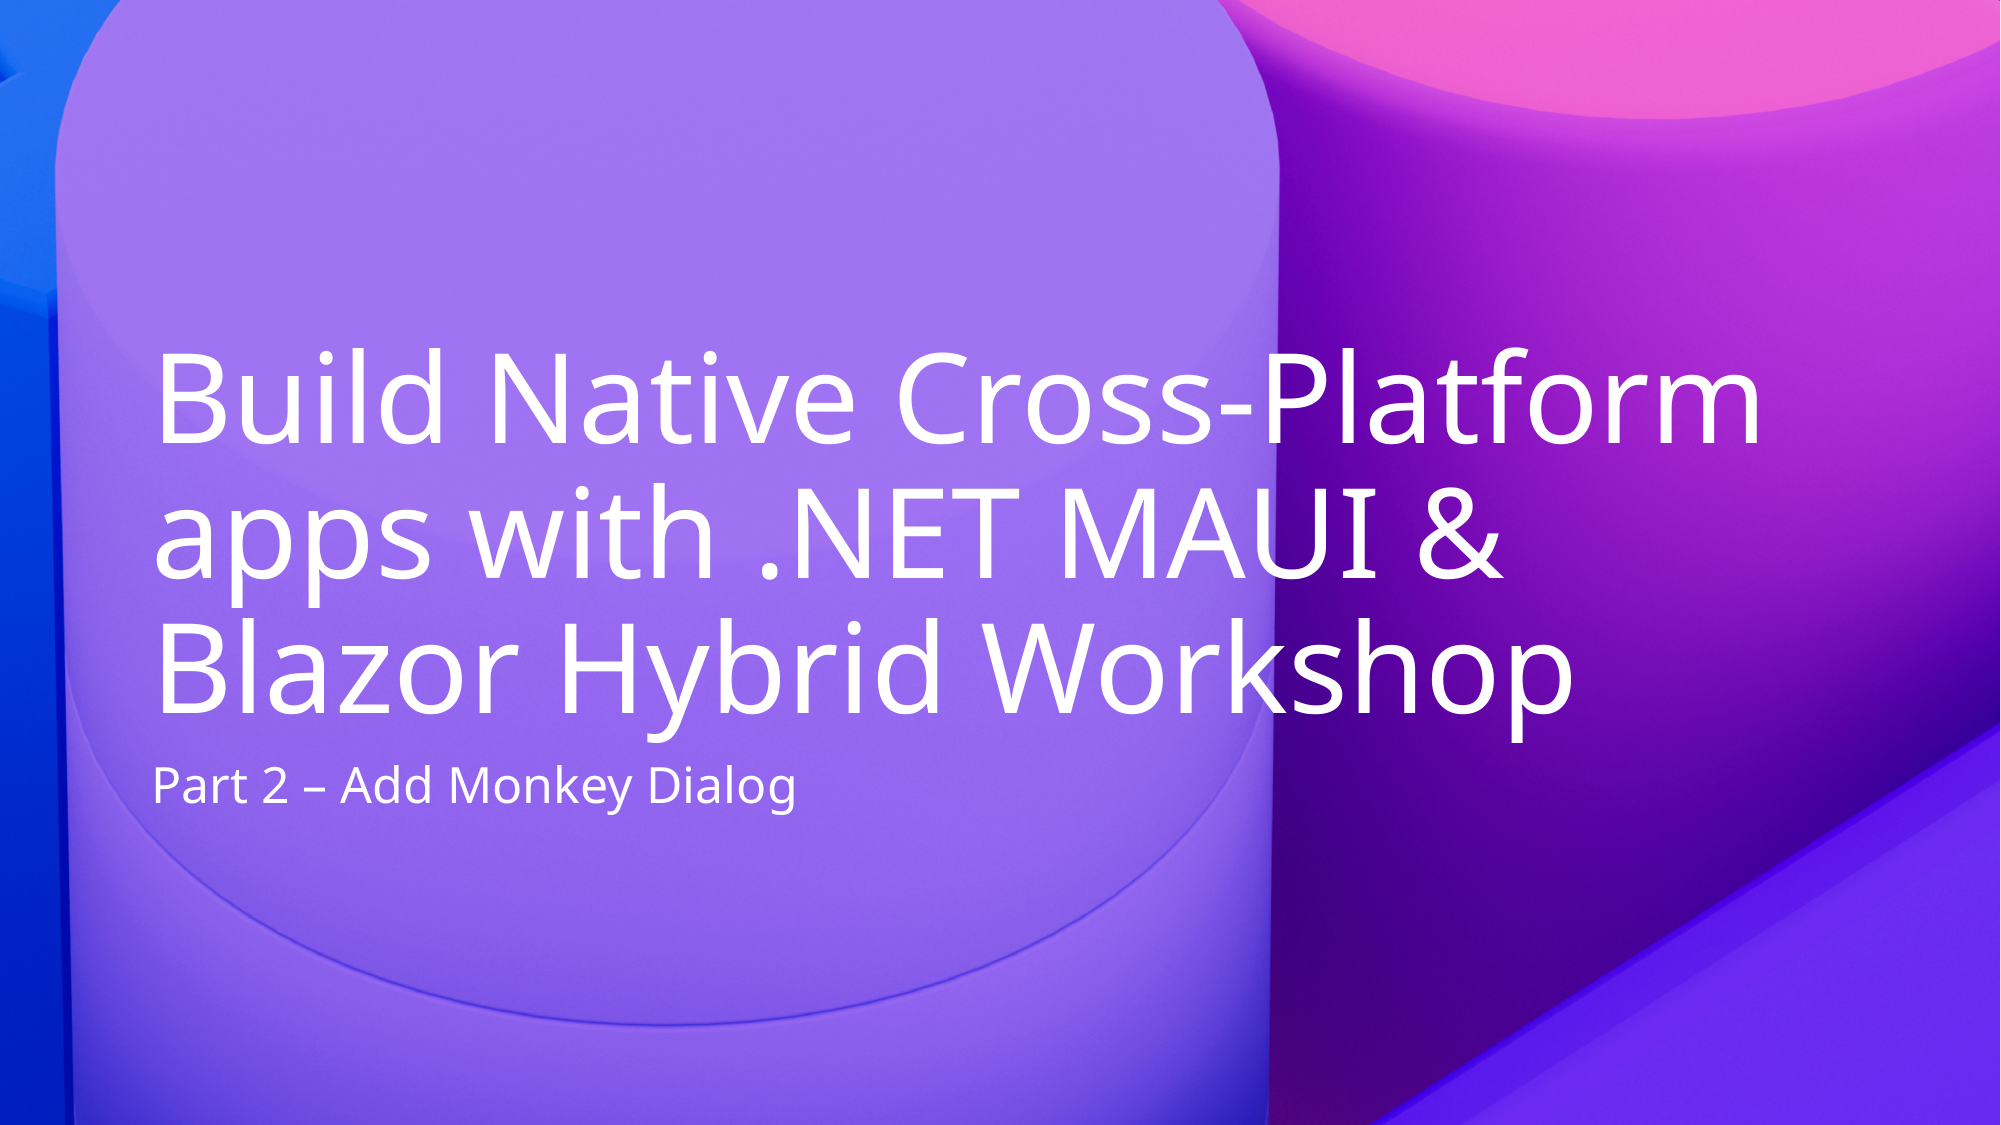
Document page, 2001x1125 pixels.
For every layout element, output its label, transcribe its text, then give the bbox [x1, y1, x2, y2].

picture [0, 0, 2001, 1125]
list Part 2 – Add Monkey Dialog [136, 752, 1862, 999]
title Build Native Cross-Platform apps with .NET MAUI & Blazor Hybrid Workshop [136, 280, 1862, 749]
